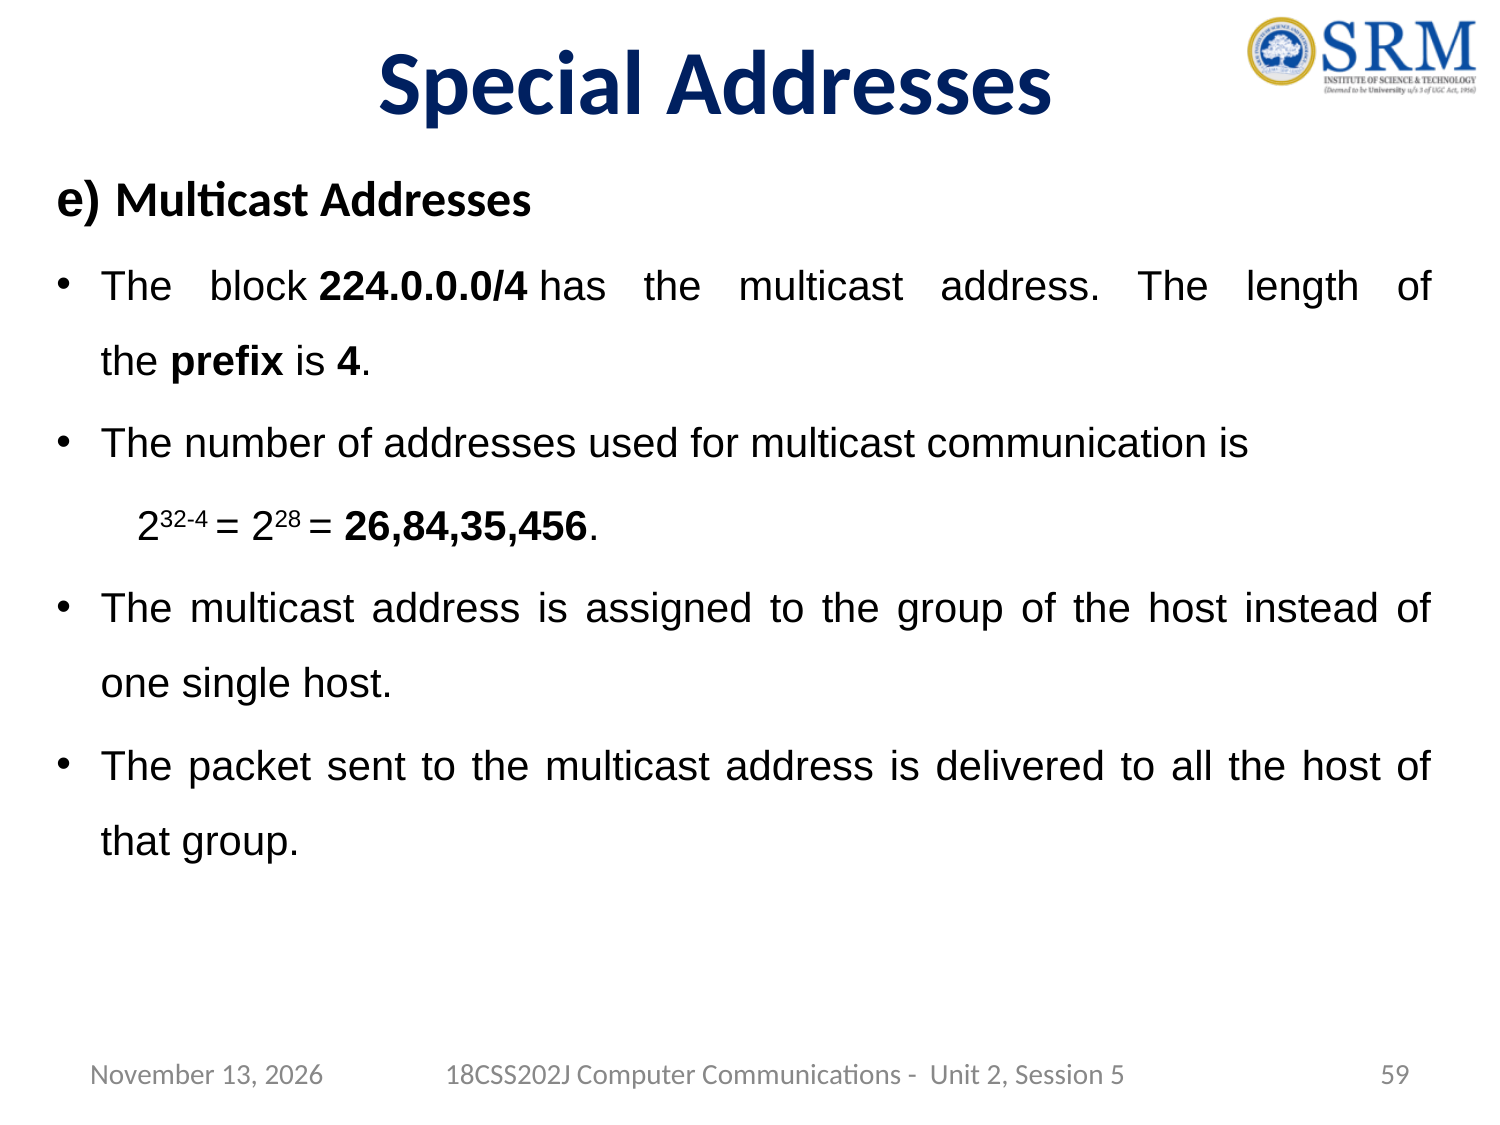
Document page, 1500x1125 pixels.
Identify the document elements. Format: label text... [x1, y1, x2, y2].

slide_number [75, 1042, 230, 1103]
title Special Addresses [41, 0, 1392, 156]
slide_number 59 [1074, 1042, 1425, 1103]
list e) Multicast Addresses The block 224.0.0.0/4 has the multicast address. The length of the prefix is 4. The number of addresses used for multicast communication is 232-4 = 228 = 26,84,35,456. The multicast address is assigned to the group of the host instead of one single host. The packet sent to the multicast address is delivered to all the host of that group. [41, 156, 1447, 1125]
picture [1237, 0, 1483, 125]
footer 18CSS202J Computer Communications - Unit 2, Session 5 [230, 1011, 1341, 1125]
